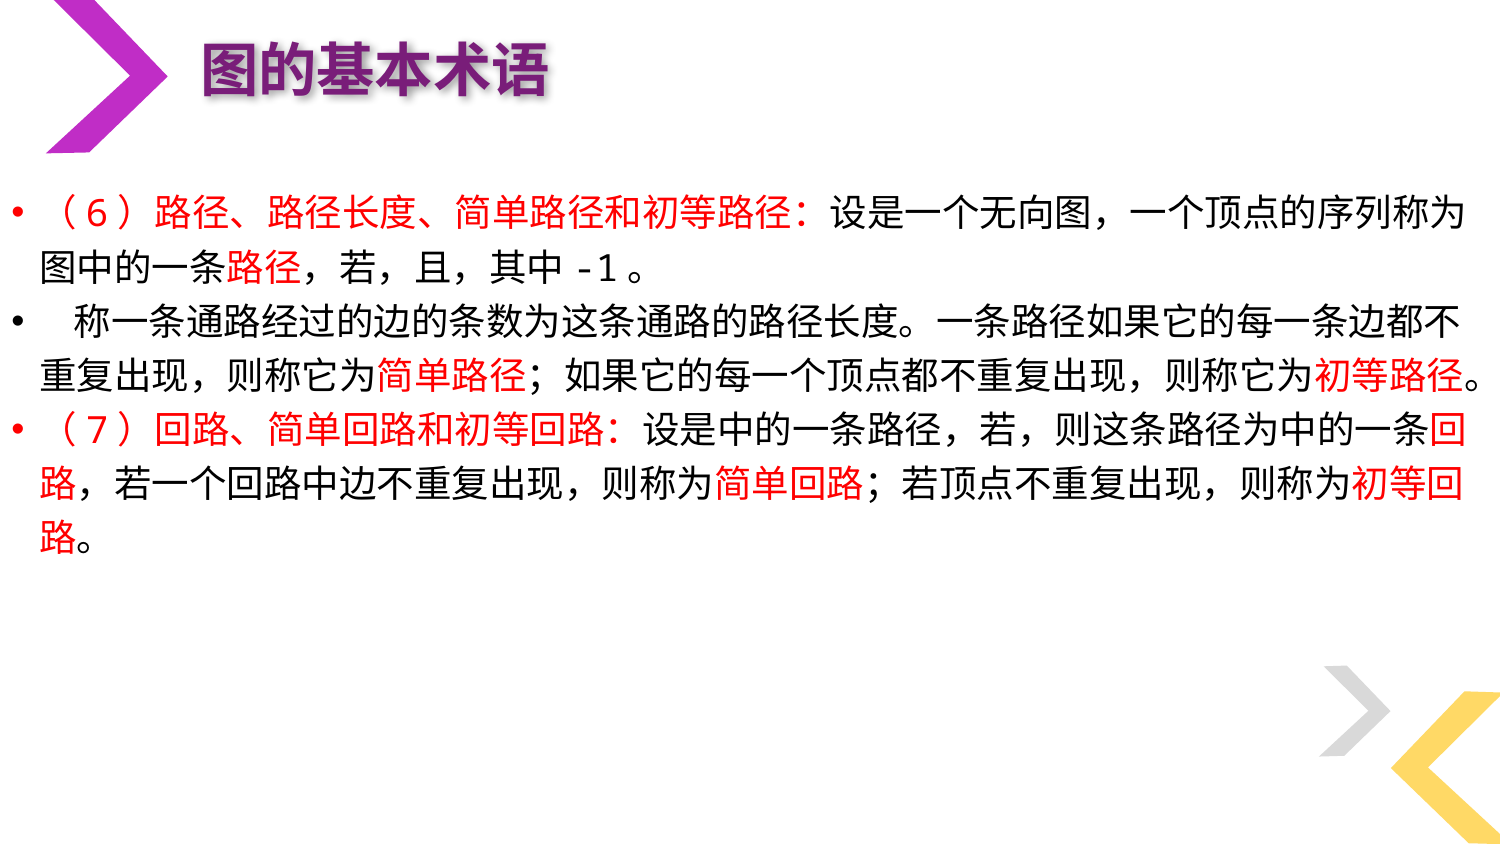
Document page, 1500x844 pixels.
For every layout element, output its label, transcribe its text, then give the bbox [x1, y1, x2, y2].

list 图的基本术语 [188, 35, 1214, 111]
